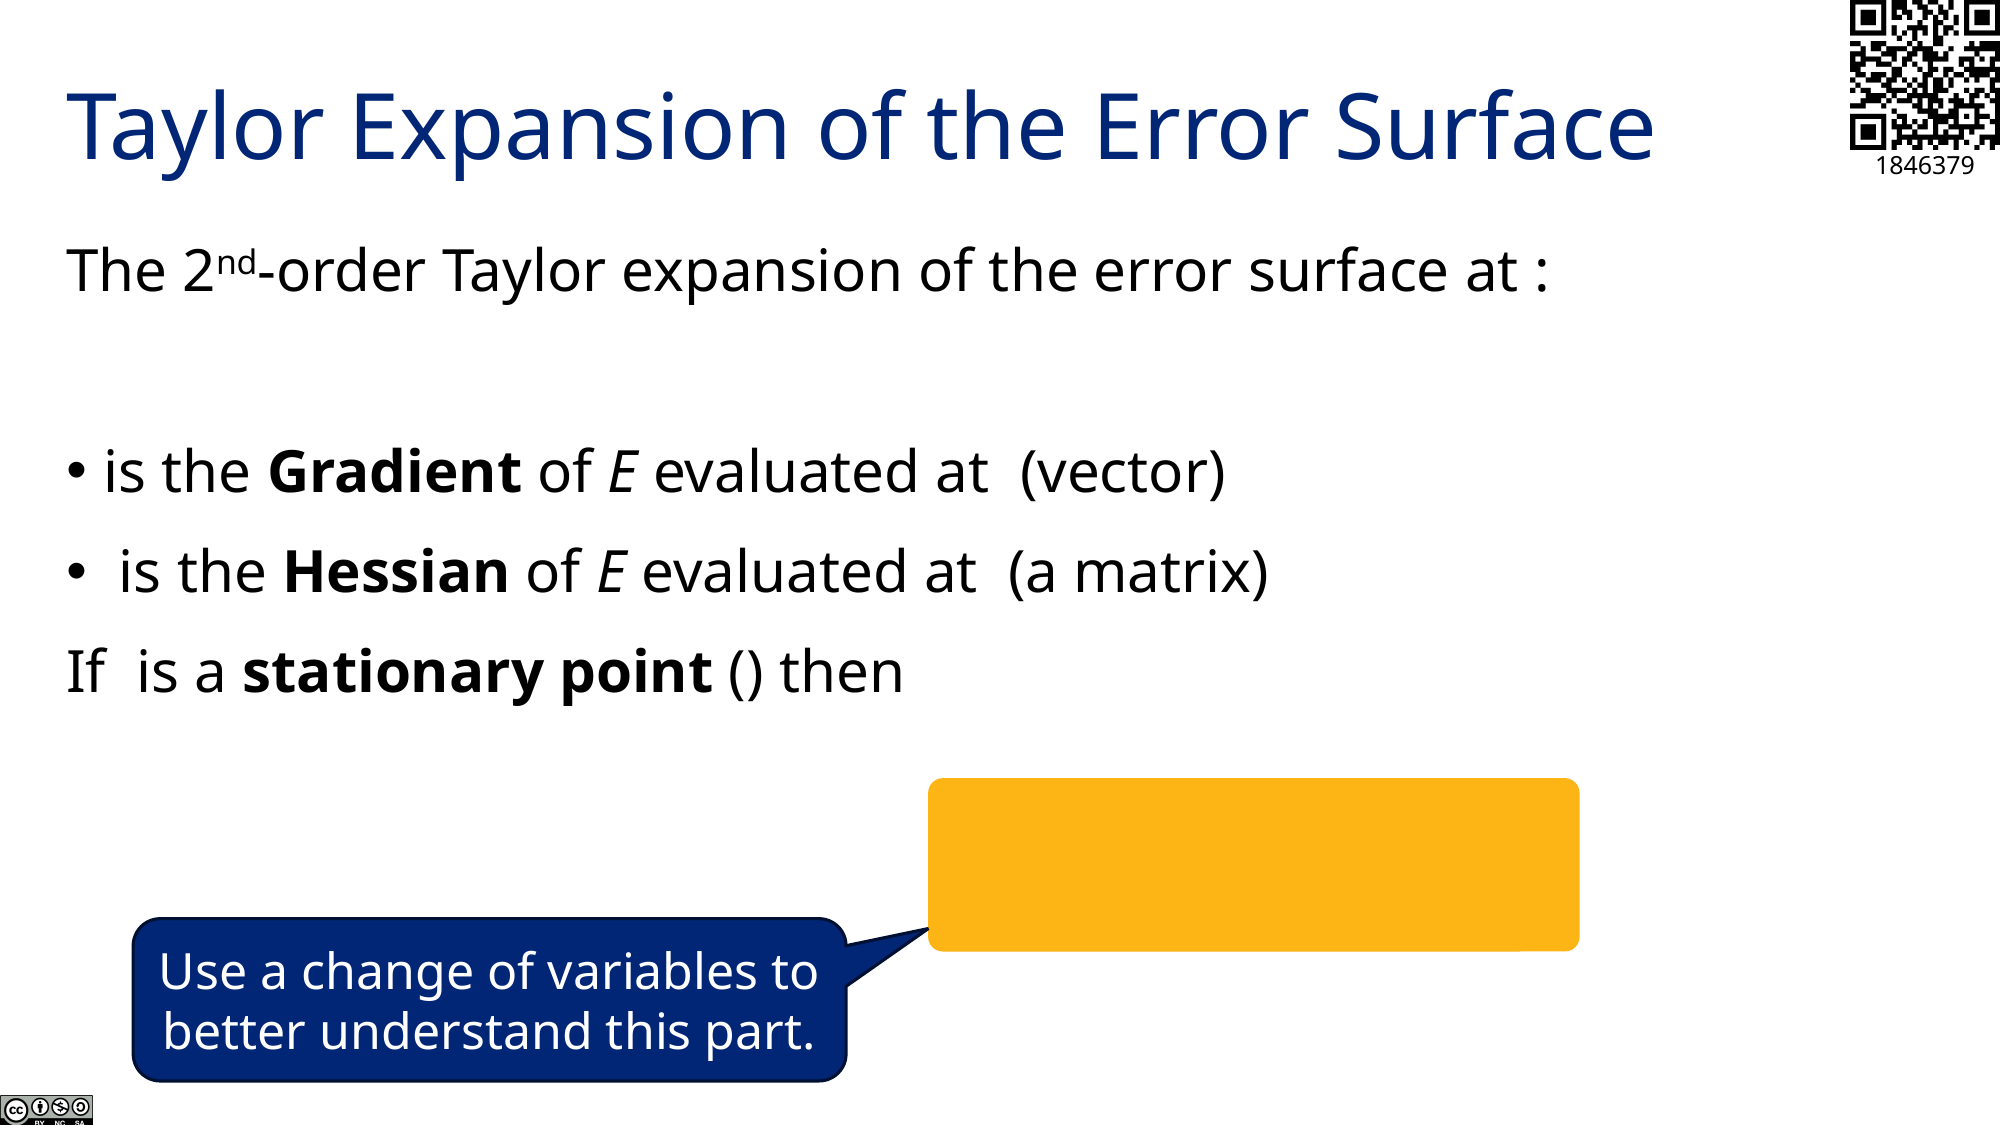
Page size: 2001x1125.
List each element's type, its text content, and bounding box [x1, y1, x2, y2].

text_box Use a change of variables to better understand this part. [131, 917, 930, 1083]
title Taylor Expansion of the Error Surface [51, 44, 1949, 216]
text_box [926, 776, 1582, 954]
picture [0, 1095, 93, 1125]
picture [1850, 0, 2000, 150]
